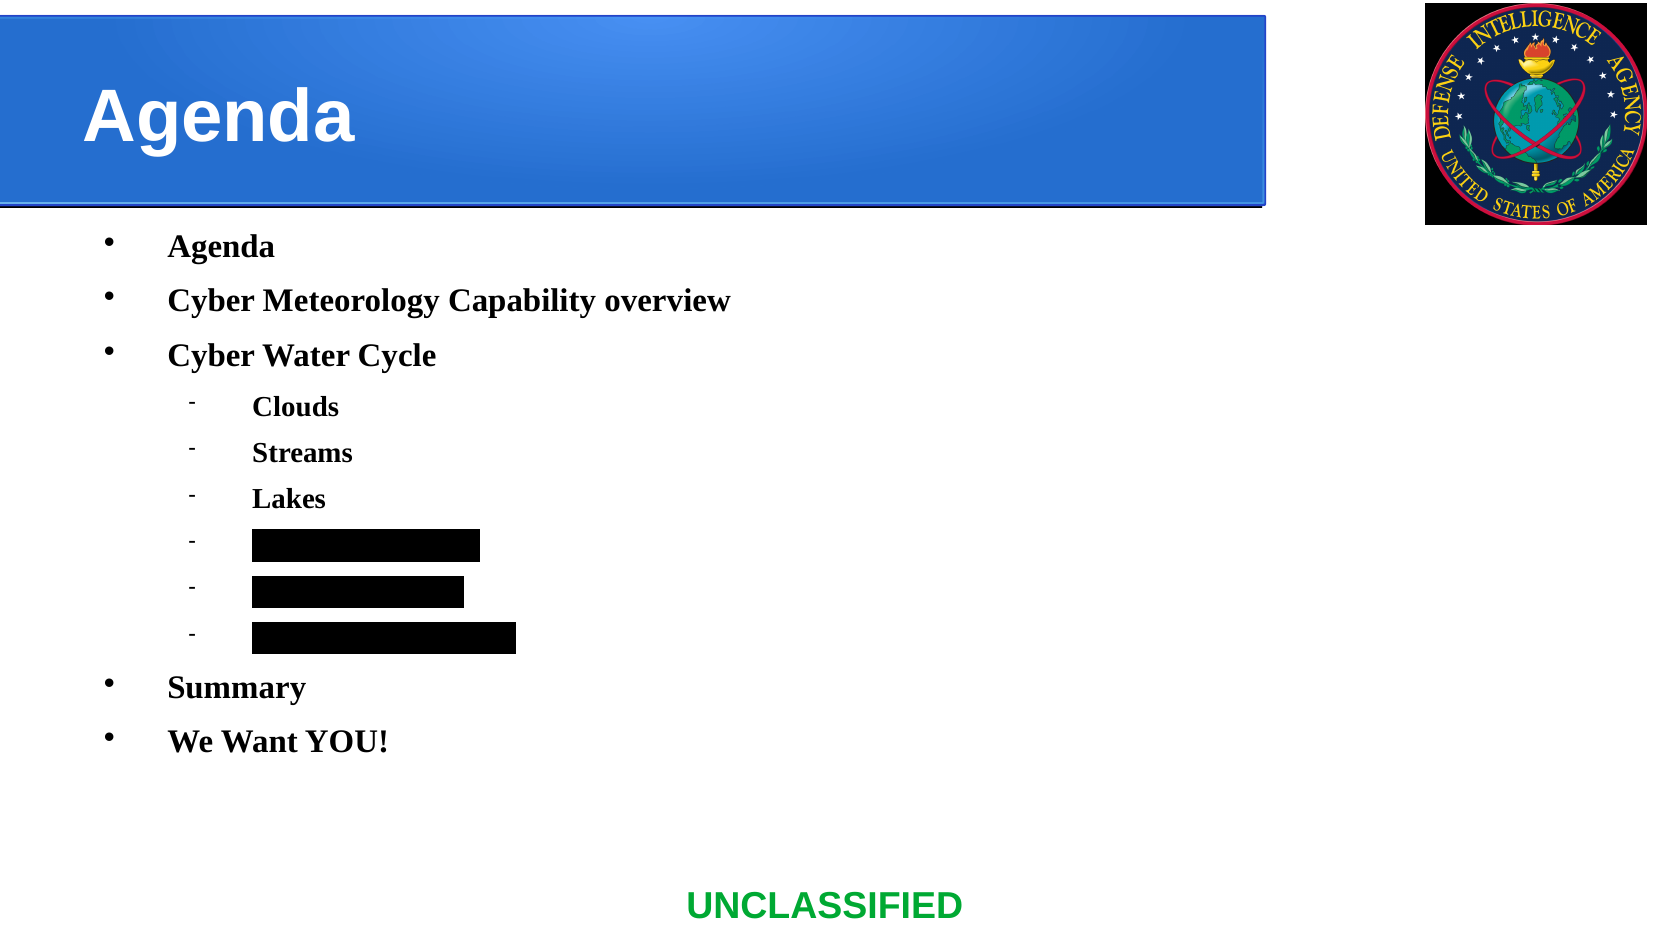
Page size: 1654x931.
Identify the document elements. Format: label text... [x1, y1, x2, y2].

text_box Agenda Cyber Meteorology Capability overview Cyber Water Cycle Clouds Streams Lakes Data Precipitation Cloud Umbrellas Cyber Cloud Seeding Summary We Want YOU! [82, 224, 1571, 764]
picture [0, 13, 1269, 211]
text_box UNCLASSIFIED [554, 873, 1095, 931]
text_box Agenda [82, 35, 1235, 189]
picture [1424, 3, 1647, 226]
